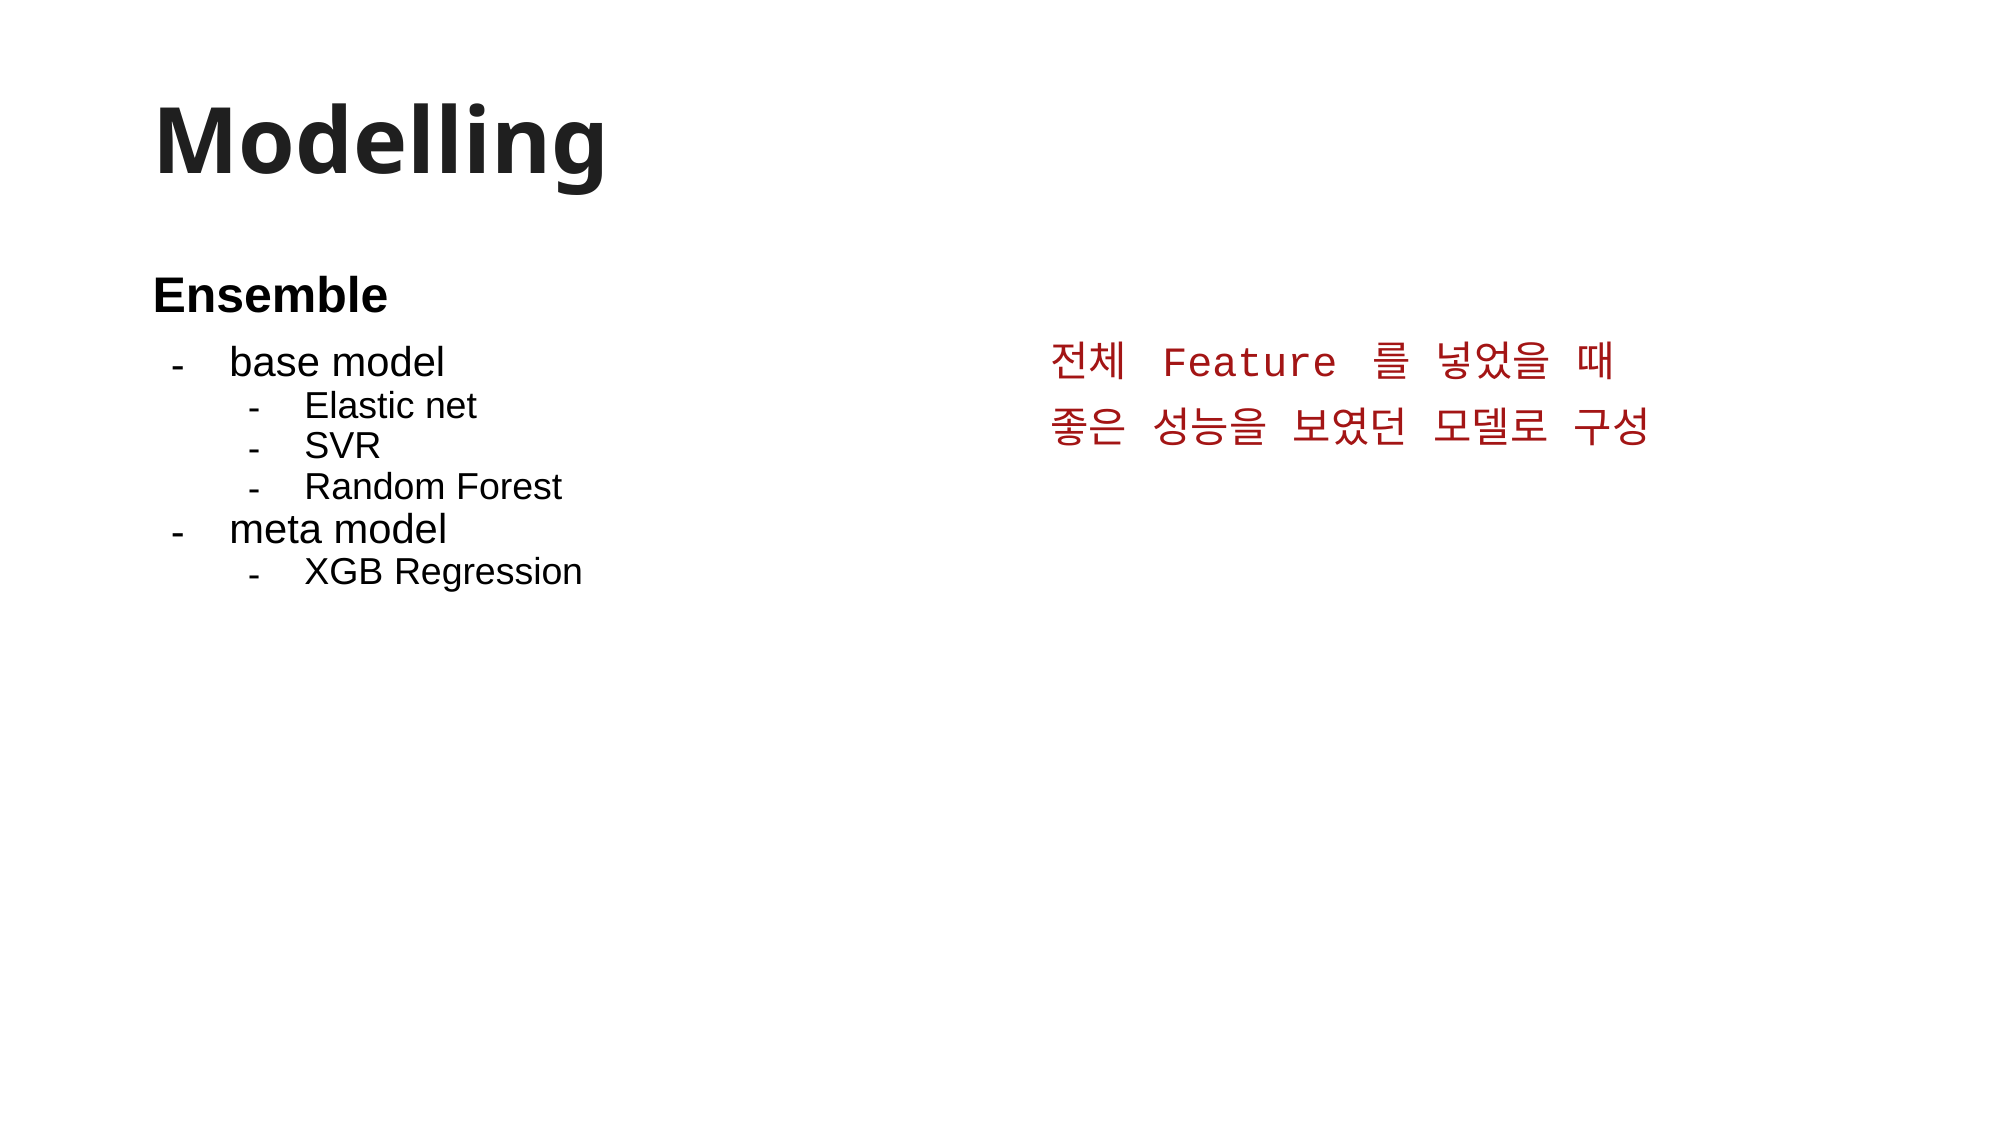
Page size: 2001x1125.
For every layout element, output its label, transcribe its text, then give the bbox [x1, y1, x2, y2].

title Modelling [137, 59, 1863, 227]
list base model Elastic net SVR Random Forest meta model XGB Regression [139, 333, 986, 1016]
list 전체 Feature 를 넣었을 때 좋은 성능을 보였던 모델로 구성 [1014, 333, 1863, 1016]
list Ensemble [137, 233, 1863, 332]
